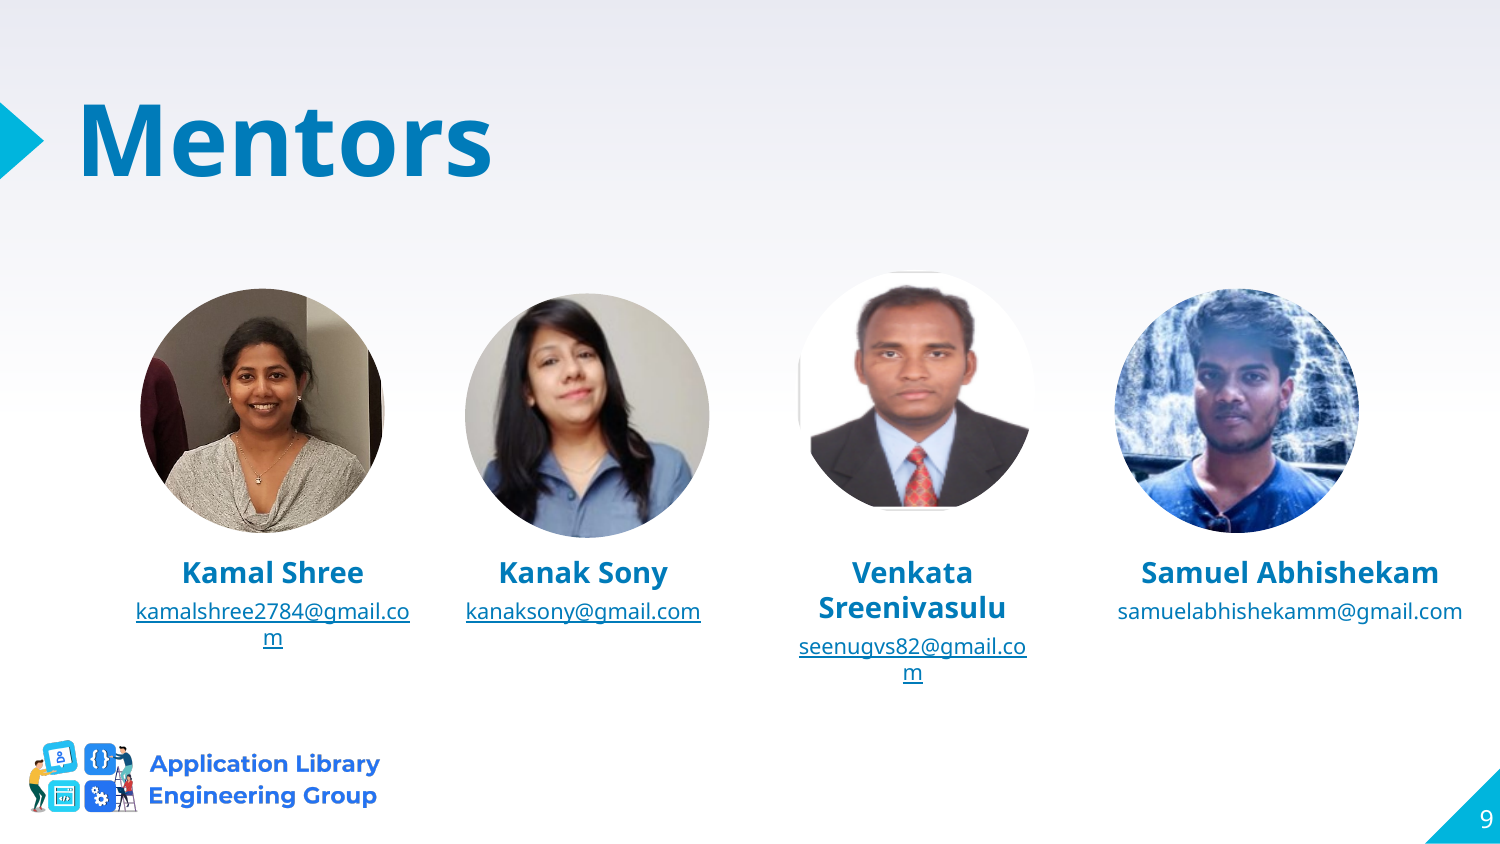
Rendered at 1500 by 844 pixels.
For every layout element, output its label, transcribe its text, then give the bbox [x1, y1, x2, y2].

text_box Kamal Shree kamalshree2784@gmail.com [127, 554, 419, 675]
picture [0, 699, 416, 844]
text_box Samuel Abhishekam samuelabhishekamm@gmail.com [1115, 554, 1466, 675]
title Mentors [75, 99, 1001, 277]
picture [464, 293, 710, 539]
text_box Kanak Sony kanaksony@gmail.com [461, 554, 706, 675]
picture [794, 269, 1036, 515]
picture [1114, 288, 1360, 534]
slide_number 9 [1418, 760, 1494, 838]
text_box Venkata Sreenivasulu seenugvs82@gmail.com [790, 554, 1035, 675]
picture [140, 288, 385, 534]
